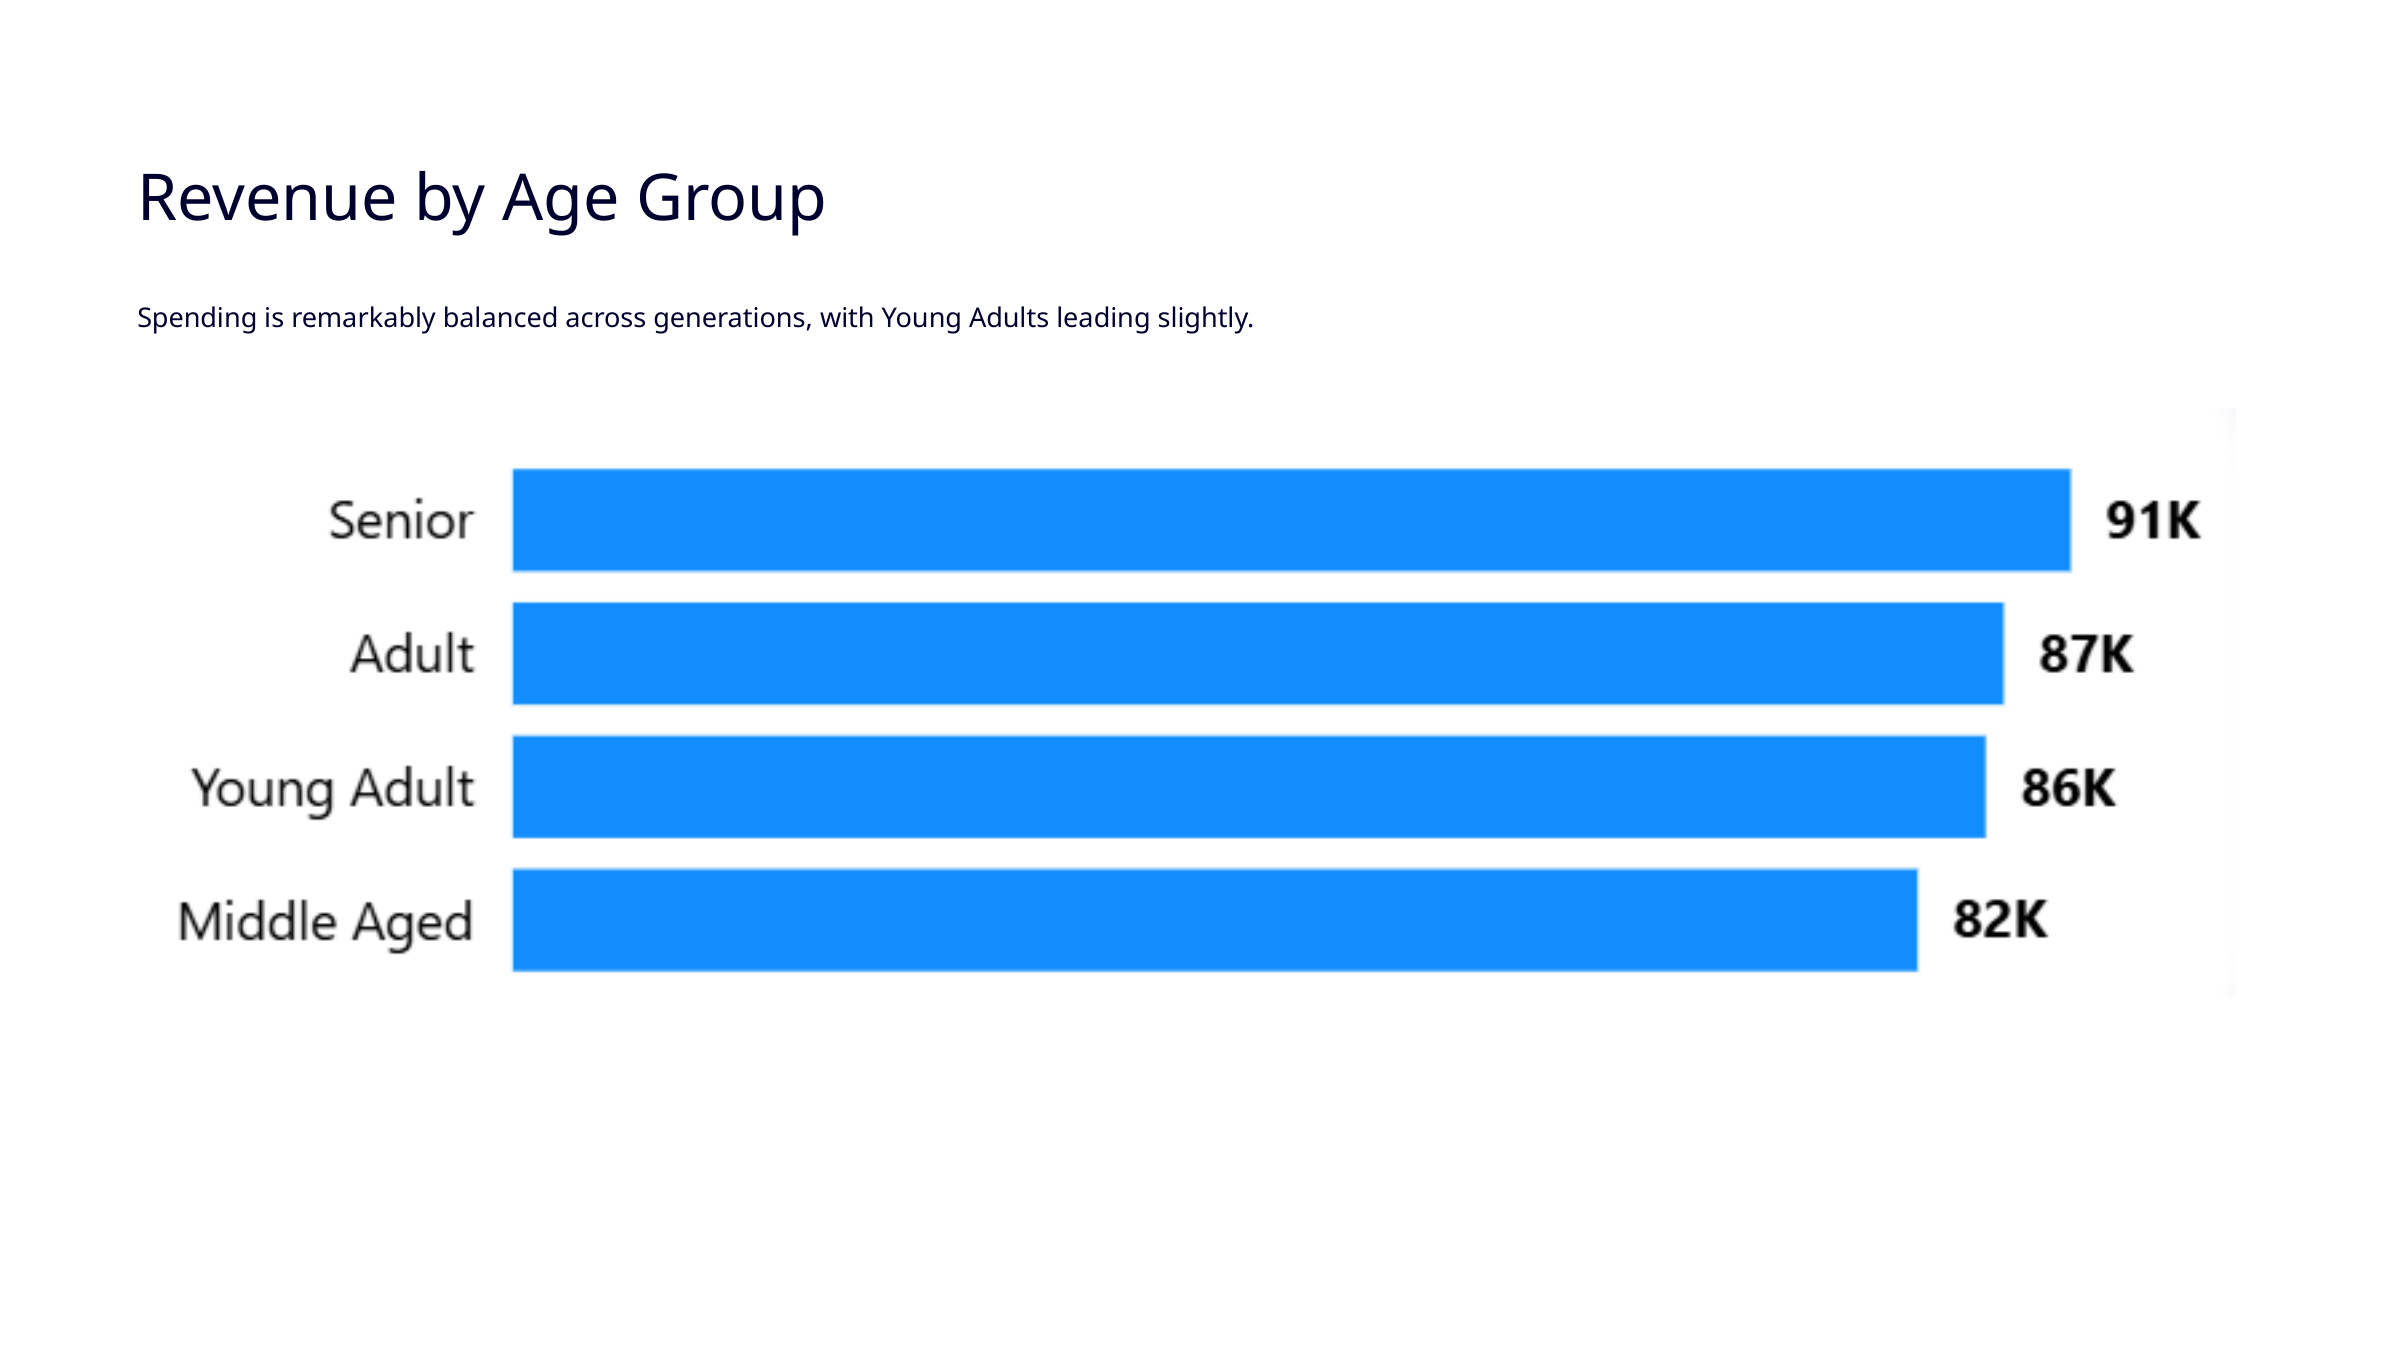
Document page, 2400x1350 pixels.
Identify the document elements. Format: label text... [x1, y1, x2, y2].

text_box Revenue by Age Group [137, 153, 817, 234]
text_box Spending is remarkably balanced across generations, with Young Adults leading slightly. [137, 288, 2263, 333]
picture [137, 408, 2236, 997]
